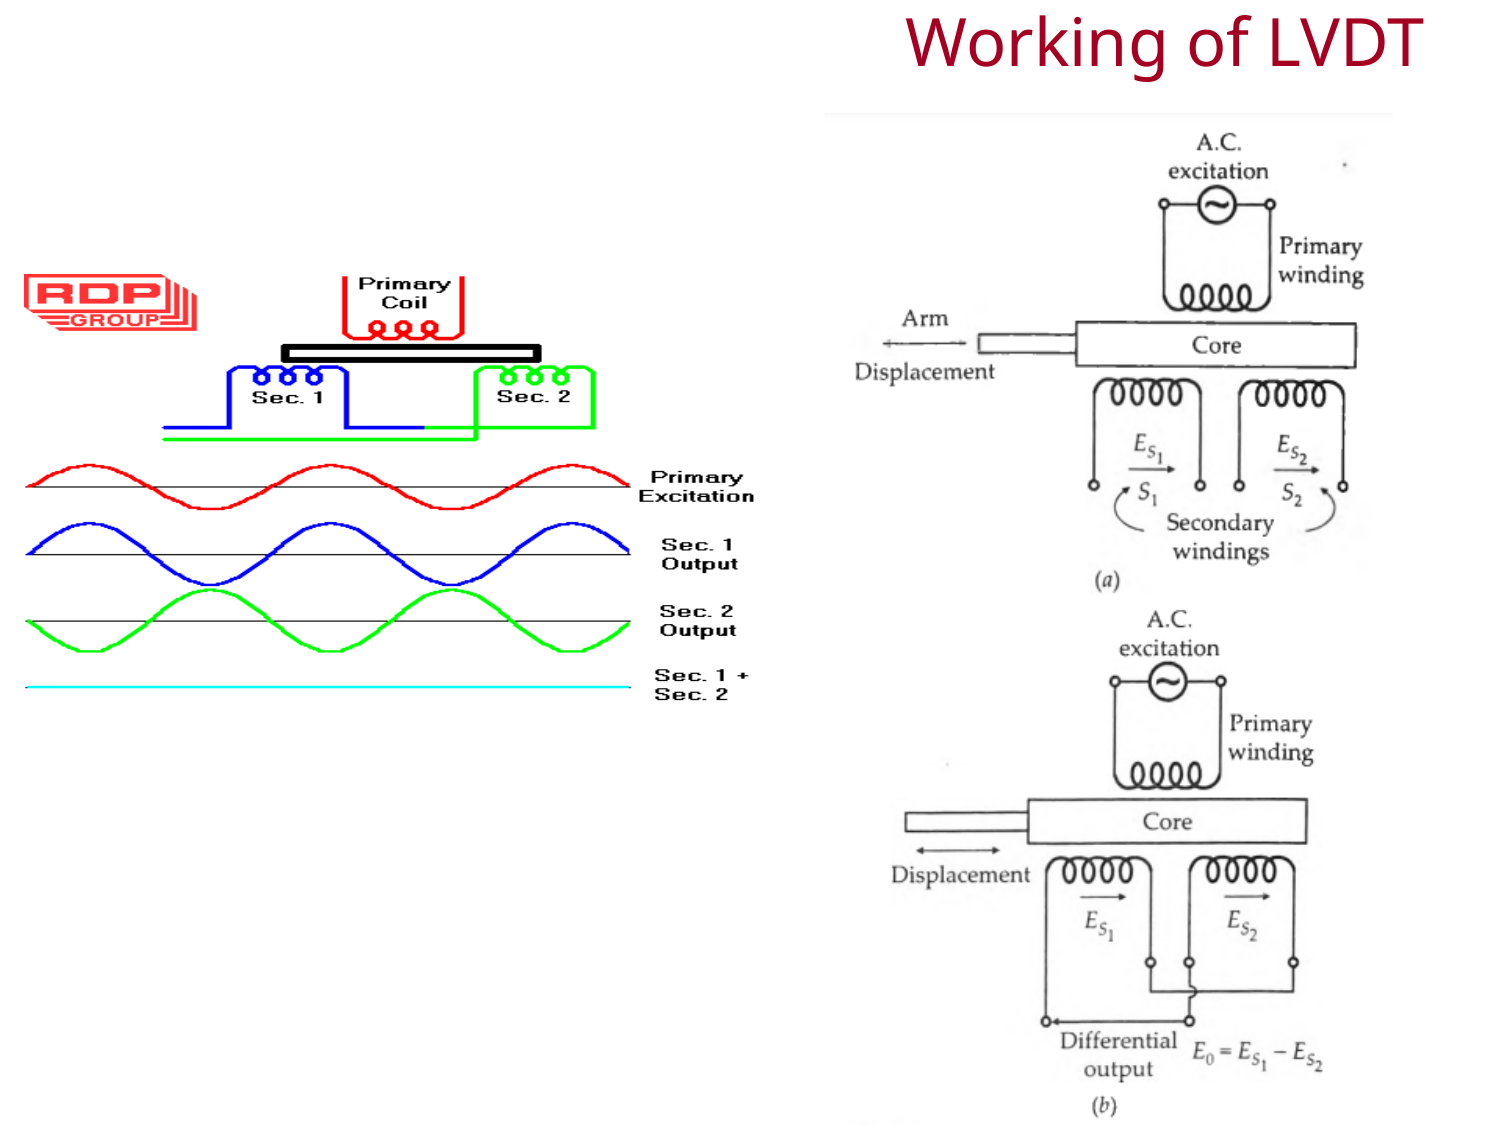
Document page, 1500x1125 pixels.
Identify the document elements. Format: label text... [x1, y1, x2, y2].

picture [24, 274, 759, 751]
title Working of LVDT [75, 0, 1425, 118]
picture [824, 113, 1393, 1125]
